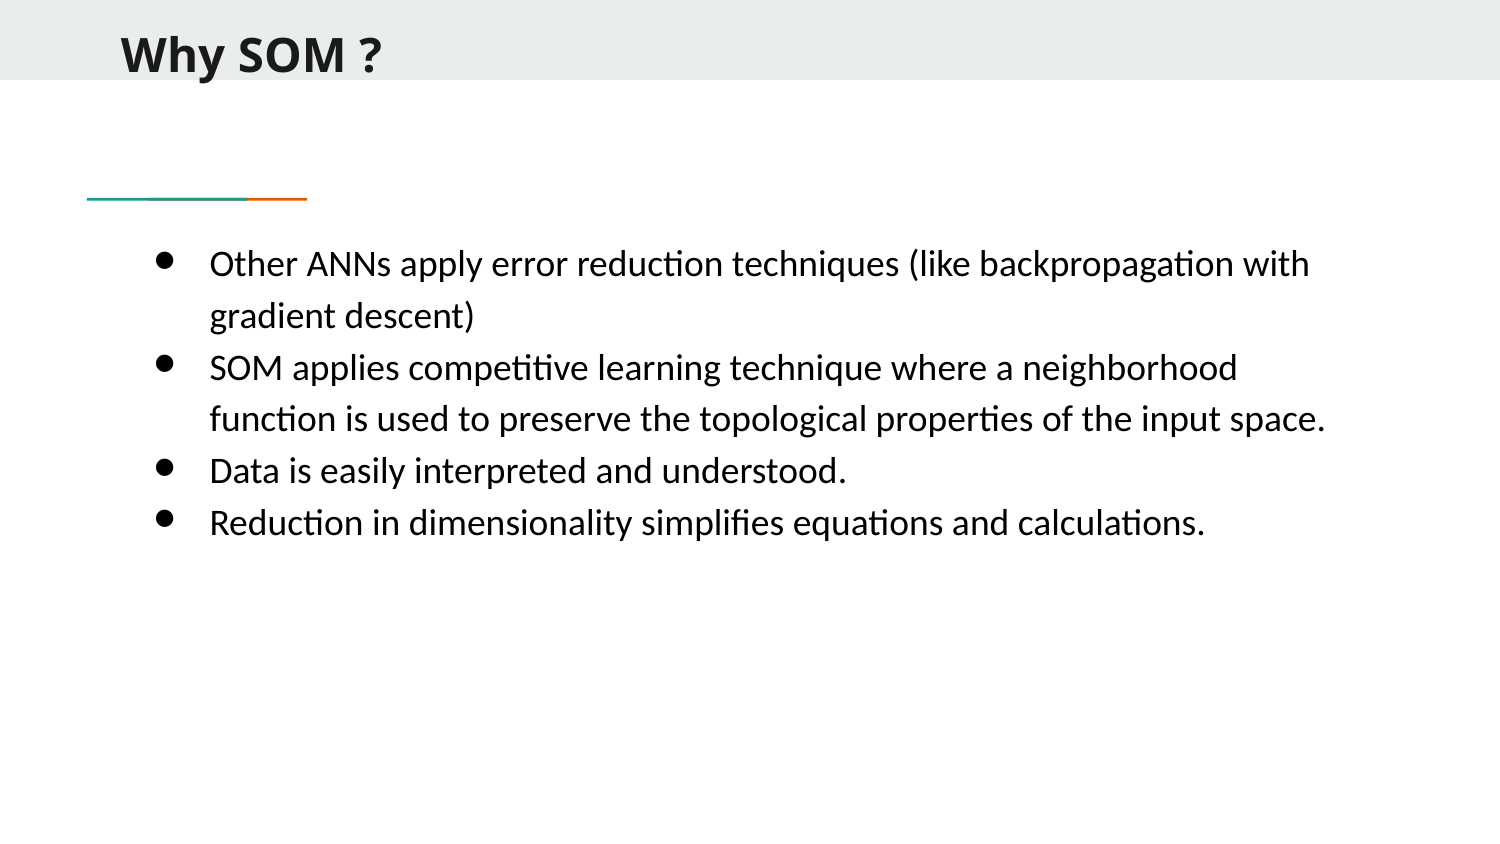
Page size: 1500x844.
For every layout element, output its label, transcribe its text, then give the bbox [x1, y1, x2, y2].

title Why SOM ? [105, 9, 1368, 98]
list Other ANNs apply error reduction techniques (like backpropagation with gradient descent) SOM applies competitive learning technique where a neighborhood function is used to preserve the topological properties of the input space. Data is easily interpreted and understood. Reduction in dimensionality simplifies equations and calculations. [119, 217, 1381, 712]
